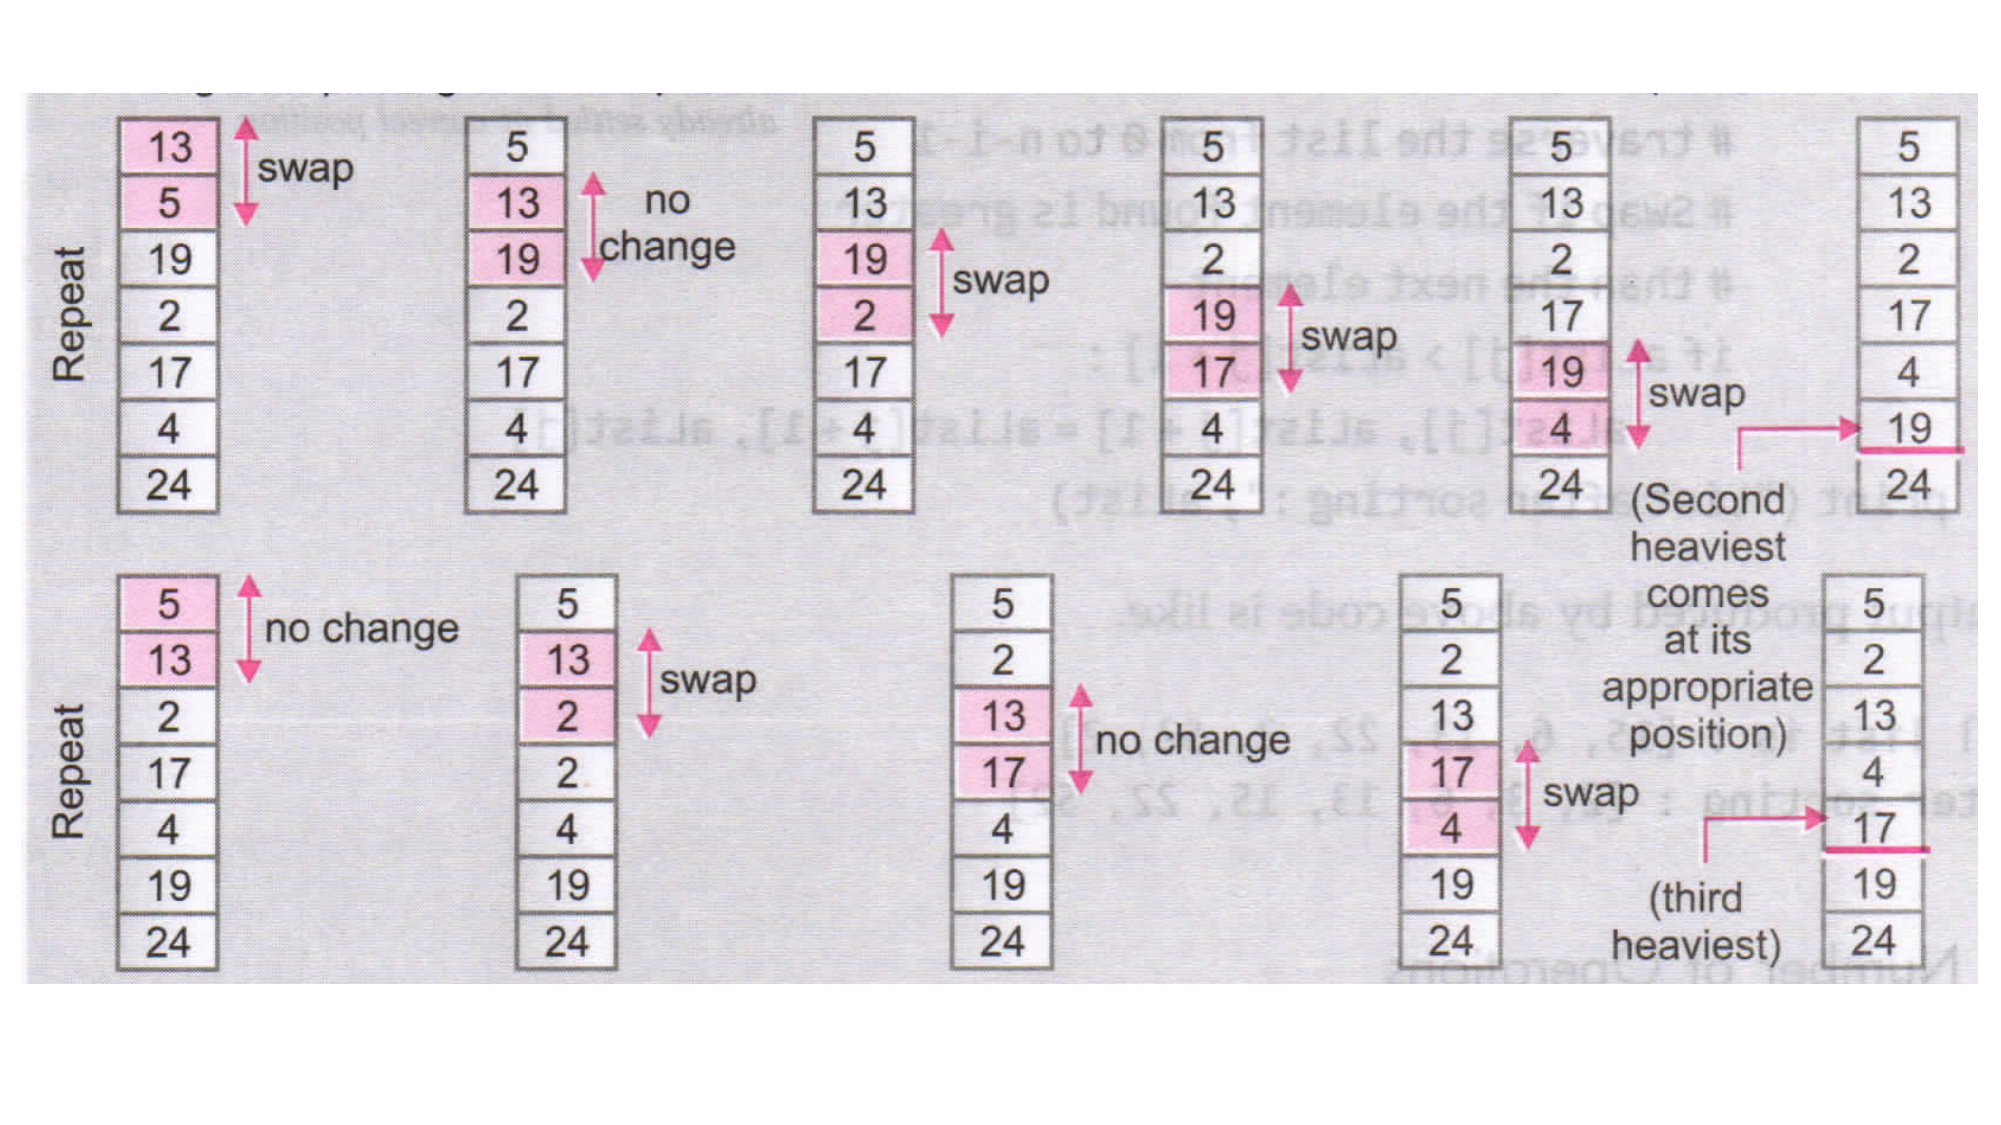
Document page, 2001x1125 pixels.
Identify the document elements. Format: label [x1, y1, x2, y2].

picture [21, 93, 1979, 984]
